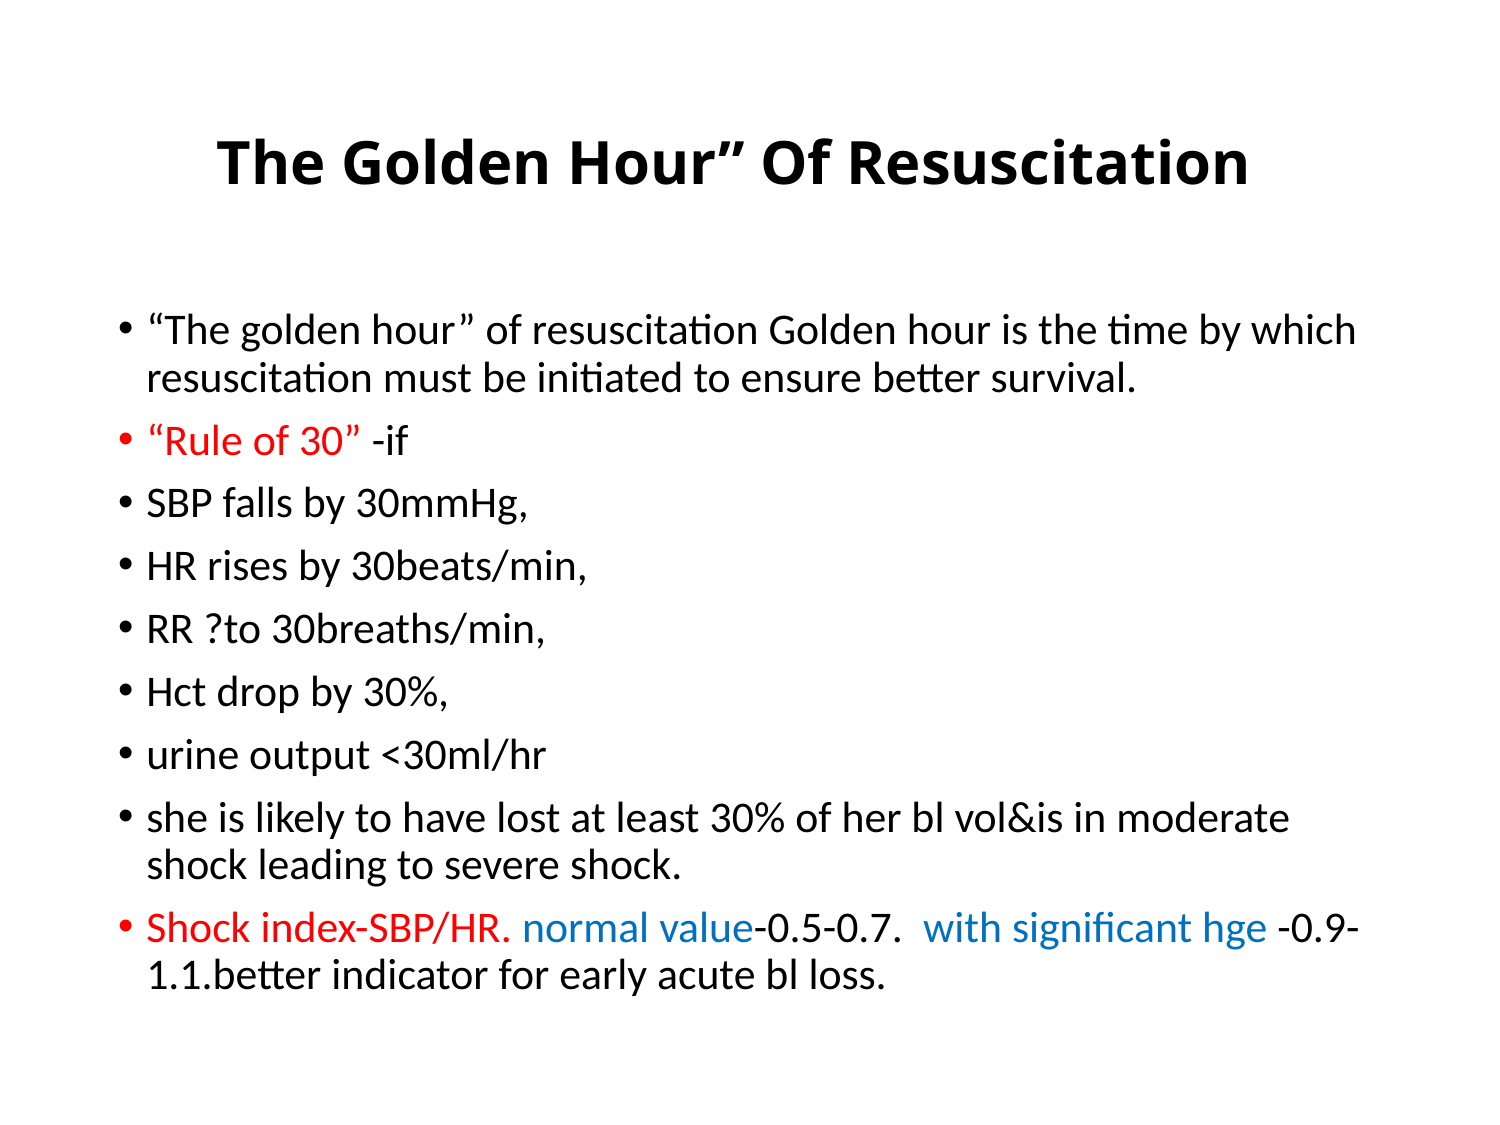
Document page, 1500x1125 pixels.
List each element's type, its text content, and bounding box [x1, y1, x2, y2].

title The Golden Hour” Of Resuscitation [103, 59, 1397, 278]
list “The golden hour” of resuscitation Golden hour is the time by which resuscitation must be initiated to ensure better survival. “Rule of 30” -if SBP falls by 30mmHg, HR rises by 30beats/min, RR ?to 30breaths/min, Hct drop by 30%, urine output <30ml/hr she is likely to have lost at least 30% of her bl vol&is in moderate shock leading to severe shock. Shock index-SBP/HR. normal value-0.5-0.7. with significant hge -0.9-1.1.better indicator for early acute bl loss. [103, 299, 1397, 1014]
